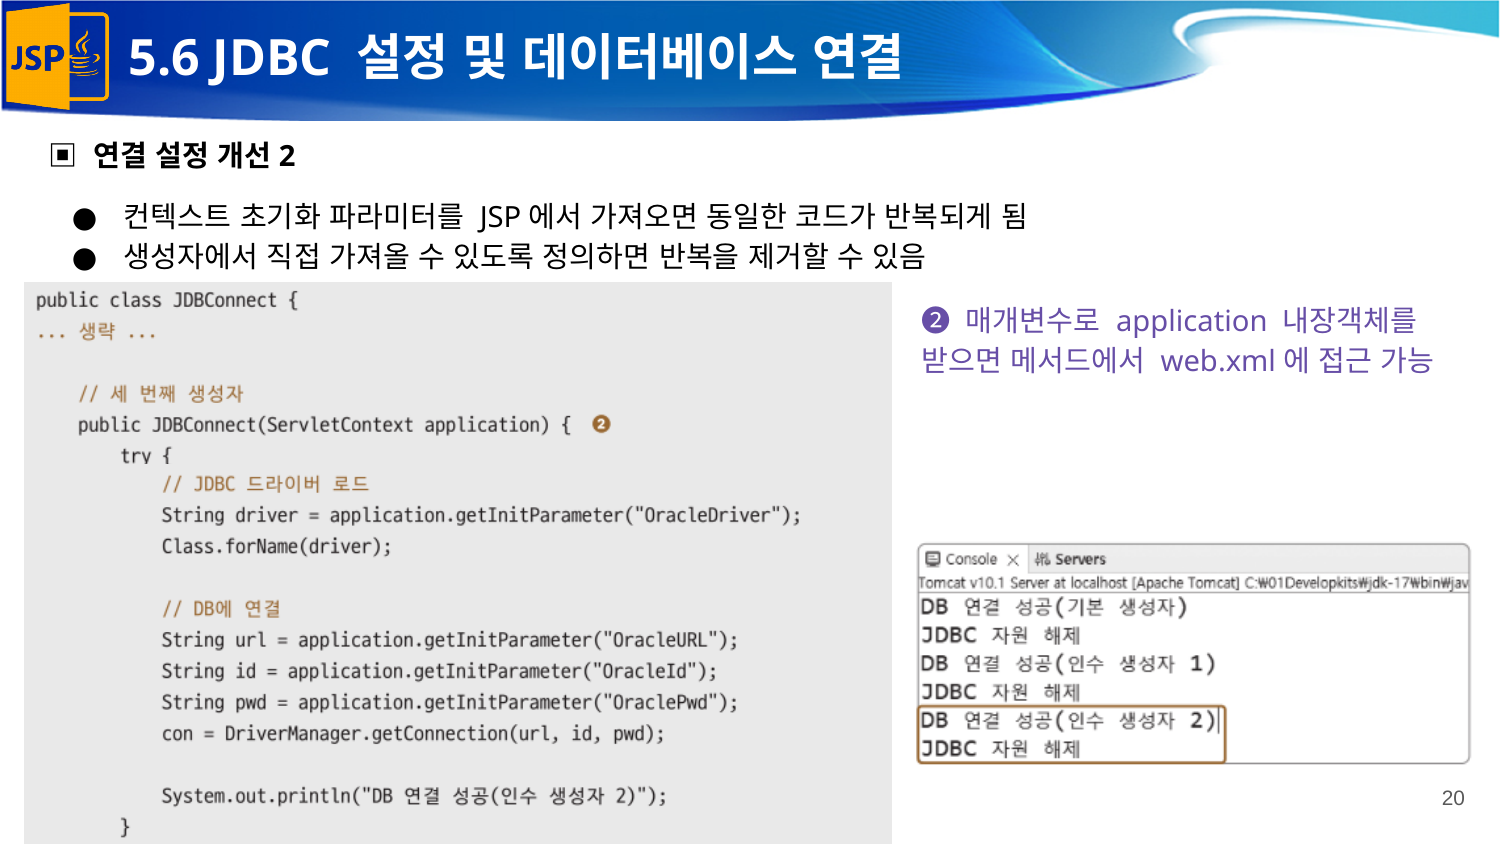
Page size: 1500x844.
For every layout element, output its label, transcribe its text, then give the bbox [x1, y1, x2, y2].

text_box ❷ 매개변수로 application 내장객체를 받으면 메서드에서 web.xml에 접근 가능 [906, 281, 1473, 532]
text_box ▣ 연결 설정 개선2 컨텍스트 초기화 파라미터를 JSP에서 가져오면 동일한 코드가 반복되게 됨 생성자에서 직접 가져올 수 있도록 정의하면 반복을 제거할 수 있음 [33, 117, 1432, 398]
picture [0, 0, 1500, 121]
picture [905, 533, 1491, 769]
picture [24, 282, 892, 844]
title 5.6 JDBC 설정 및 데이터베이스 연결 [113, 10, 1500, 105]
slide_number ‹#› [1389, 777, 1480, 830]
